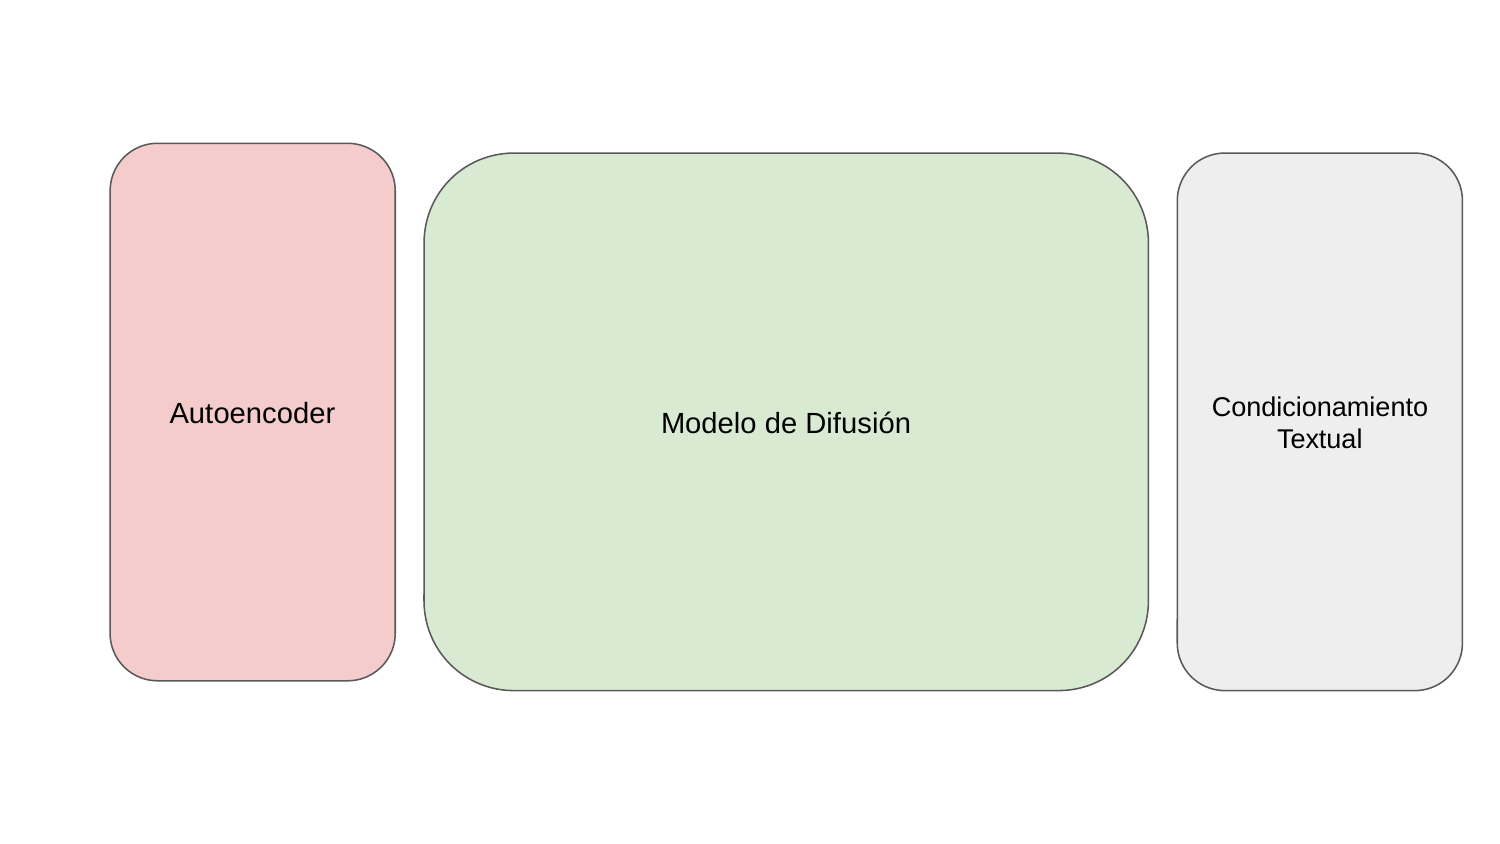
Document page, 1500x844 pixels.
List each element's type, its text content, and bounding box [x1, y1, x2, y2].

text_box Condicionamiento Textual [1177, 153, 1463, 691]
text_box Autoencoder [110, 143, 396, 681]
text_box Modelo de Difusión [424, 153, 1149, 691]
